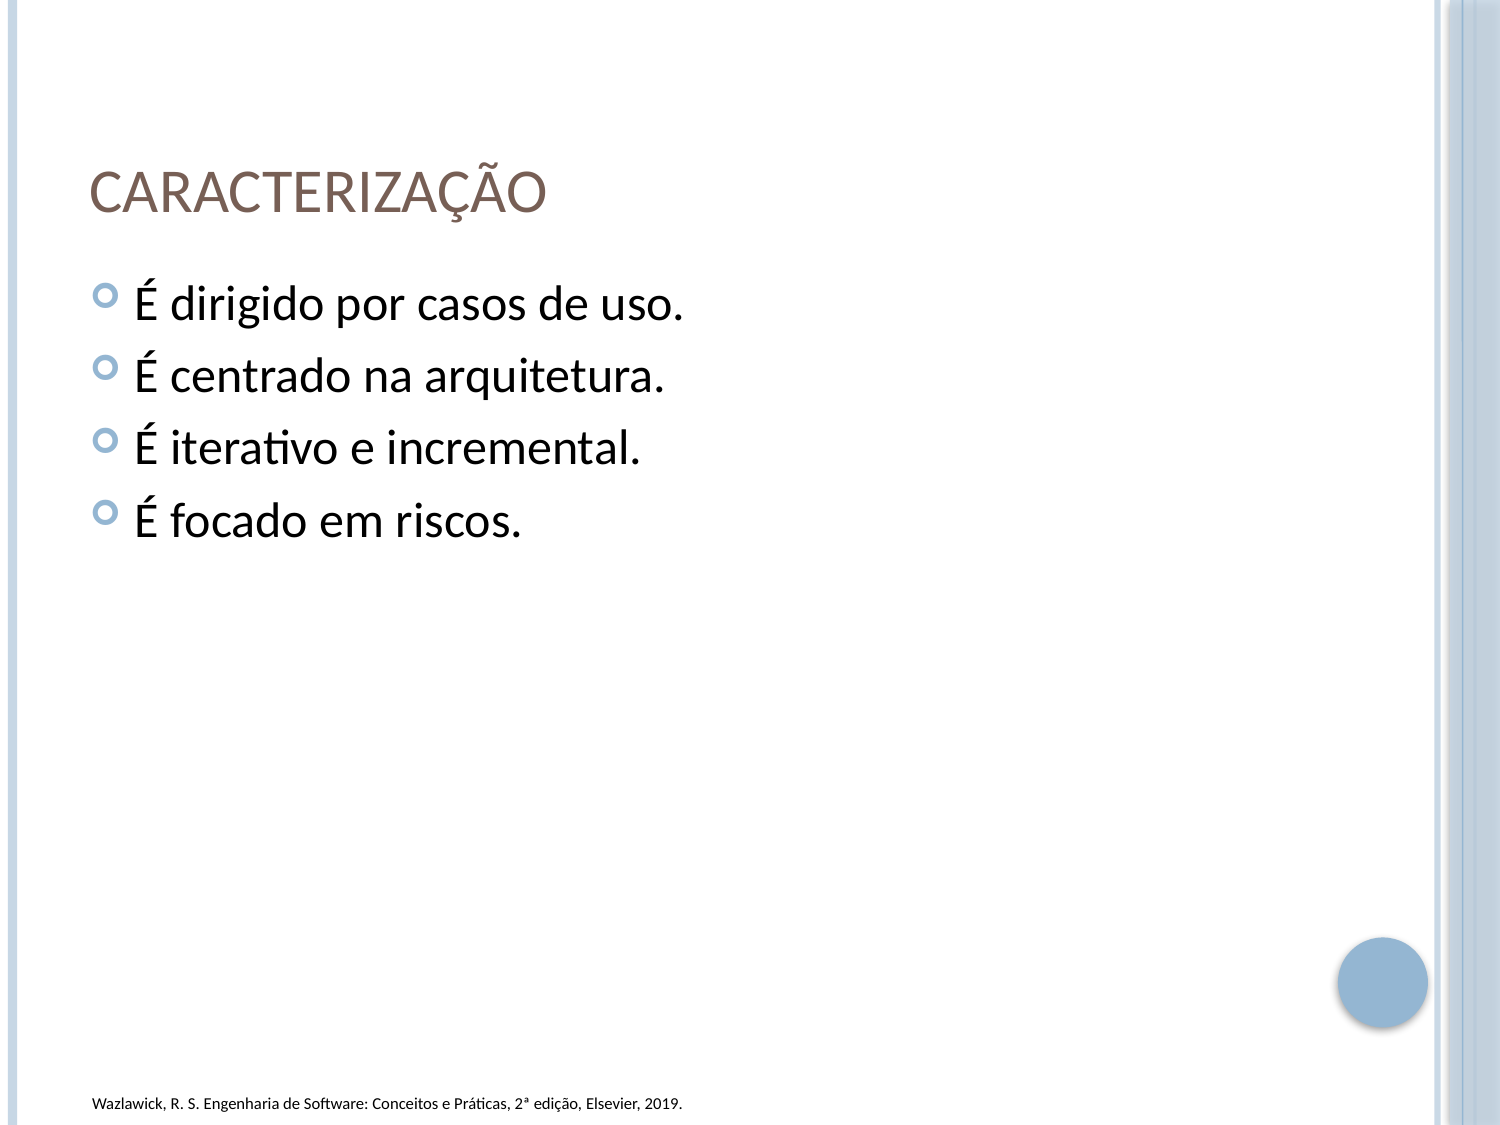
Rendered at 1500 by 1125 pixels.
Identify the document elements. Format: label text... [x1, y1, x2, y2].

list É dirigido por casos de uso. É centrado na arquitetura. É iterativo e incremental. É focado em riscos. [75, 262, 1300, 1062]
title Caracterização [75, 45, 1300, 233]
